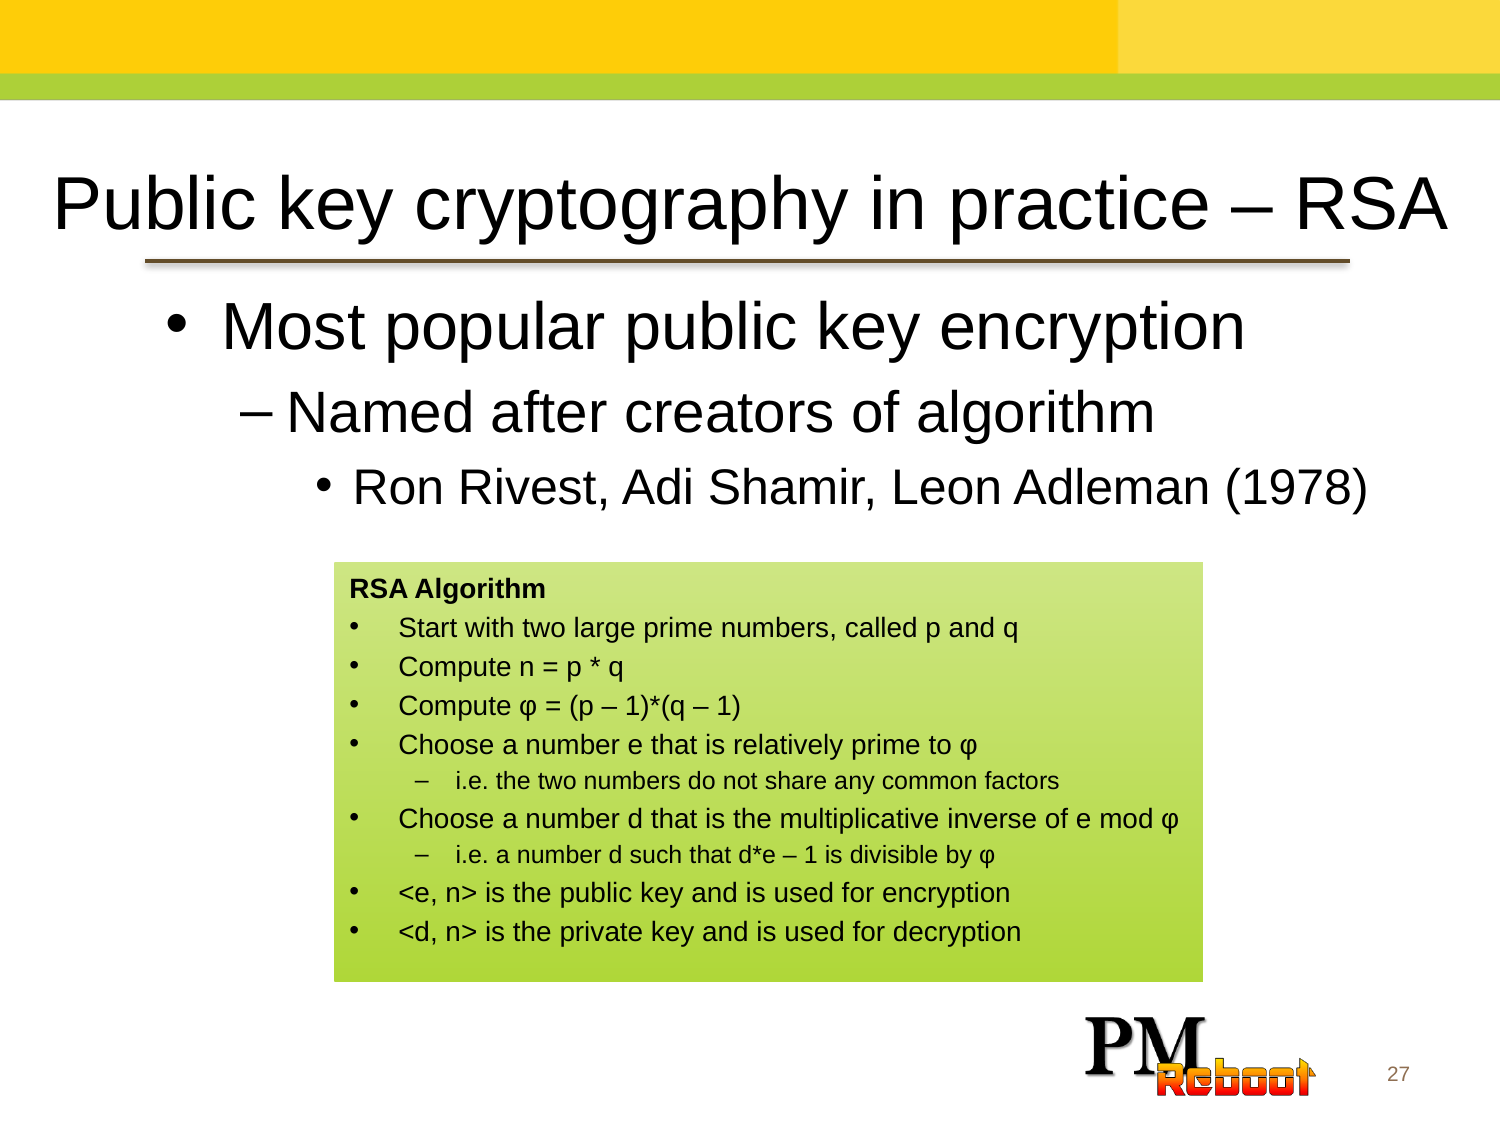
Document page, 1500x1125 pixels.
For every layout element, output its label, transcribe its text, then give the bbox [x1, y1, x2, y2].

text_box RSA Algorithm Start with two large prime numbers, called p and q Compute n = p * q Compute φ = (p – 1)*(q – 1) Choose a number e that is relatively prime to φ i.e. the two numbers do not share any common factors Choose a number d that is the multiplicative inverse of e mod φ i.e. a number d such that d*e – 1 is divisible by φ <e, n> is the public key and is used for encryption <d, n> is the private key and is used for decryption [334, 562, 1203, 982]
title Public key cryptography in practice – RSA [37, 149, 1500, 250]
list Most popular public key encryption Named after creators of algorithm Ron Rivest, Adi Shamir, Leon Adleman (1978) [150, 275, 1388, 863]
slide_number 27 [1074, 1042, 1425, 1103]
picture [0, 0, 1500, 1125]
